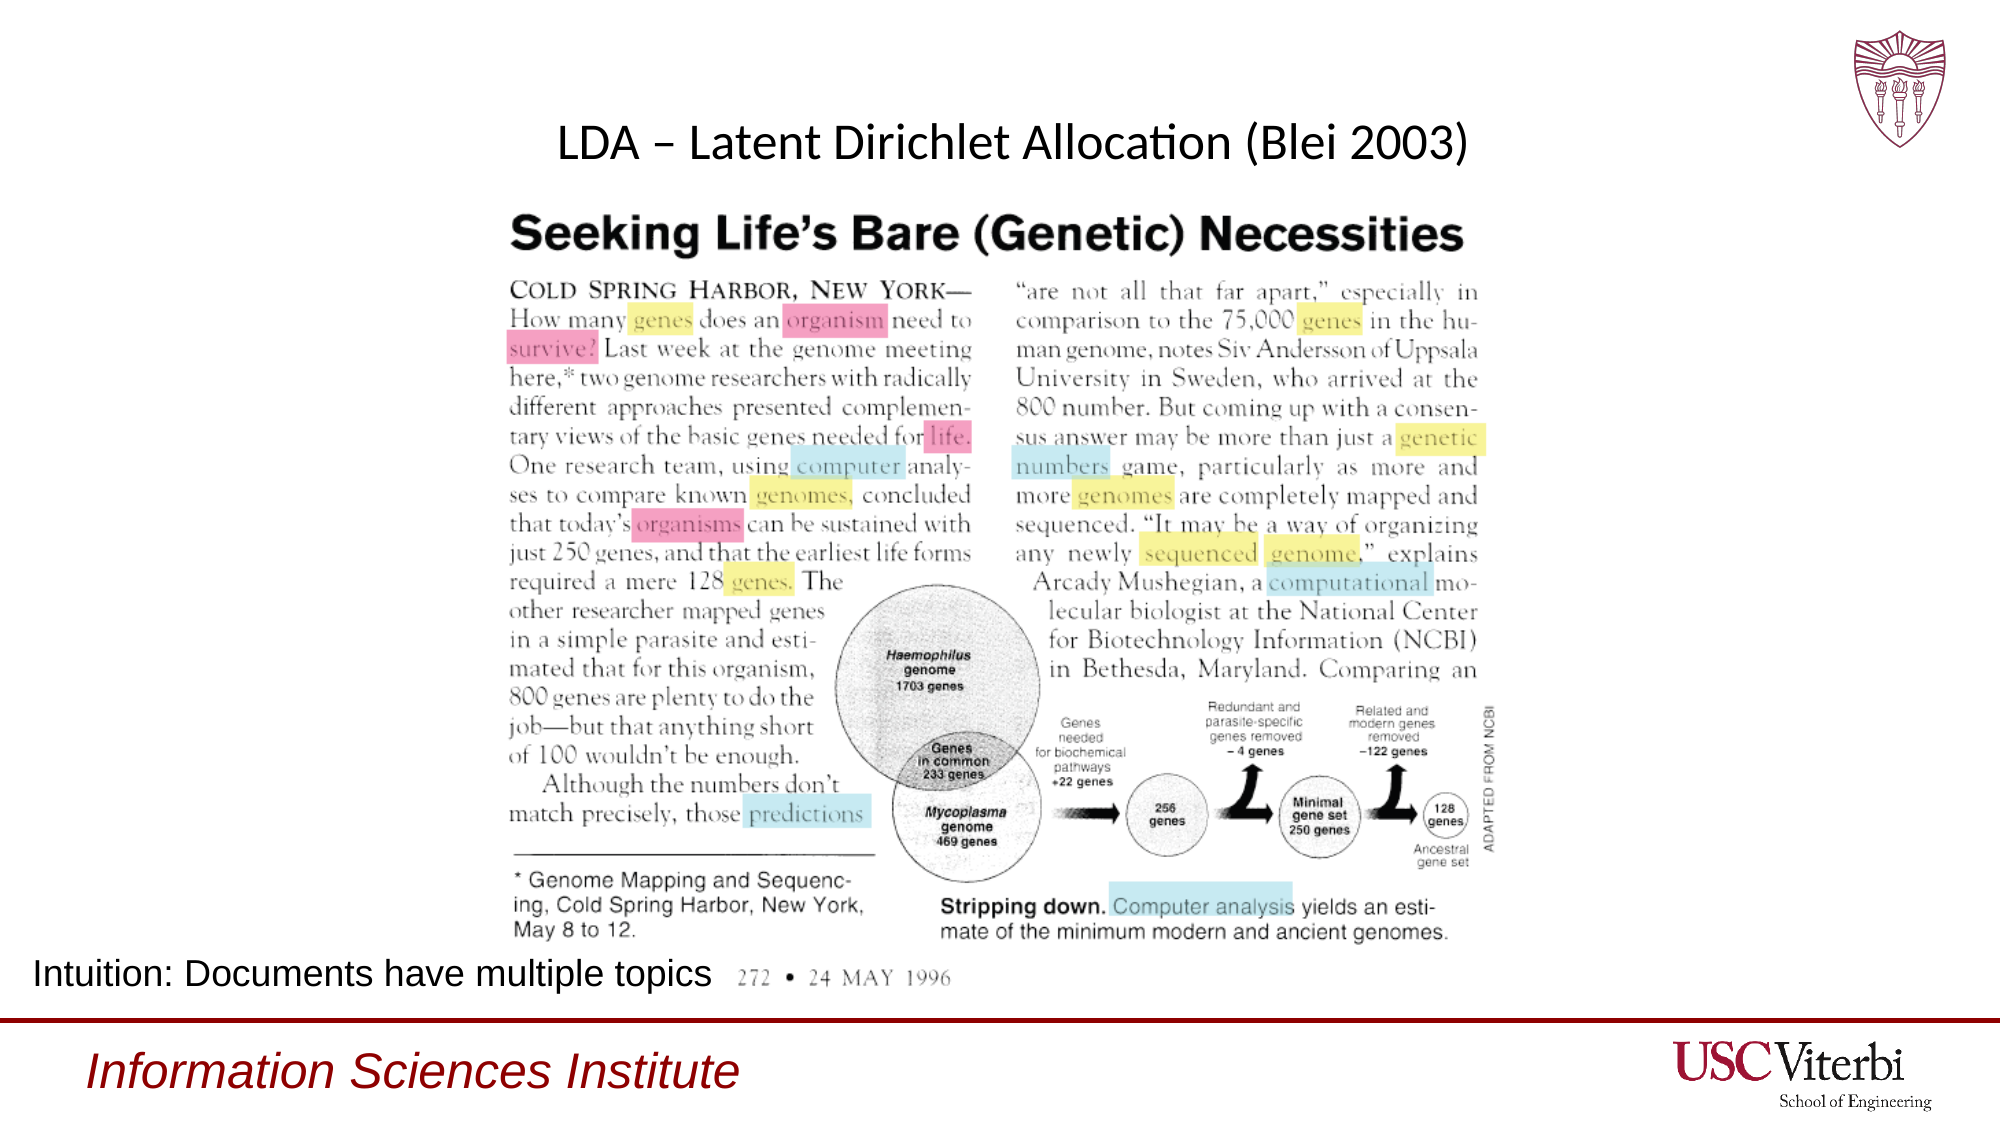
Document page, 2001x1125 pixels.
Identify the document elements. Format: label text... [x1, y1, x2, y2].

picture [499, 205, 1501, 998]
picture [1824, 13, 1975, 164]
picture [1641, 1027, 1964, 1118]
title LDA – Latent Dirichlet Allocation (Blei 2003) [376, 99, 1652, 179]
text_box Intuition: Documents have multiple topics [17, 941, 496, 1002]
